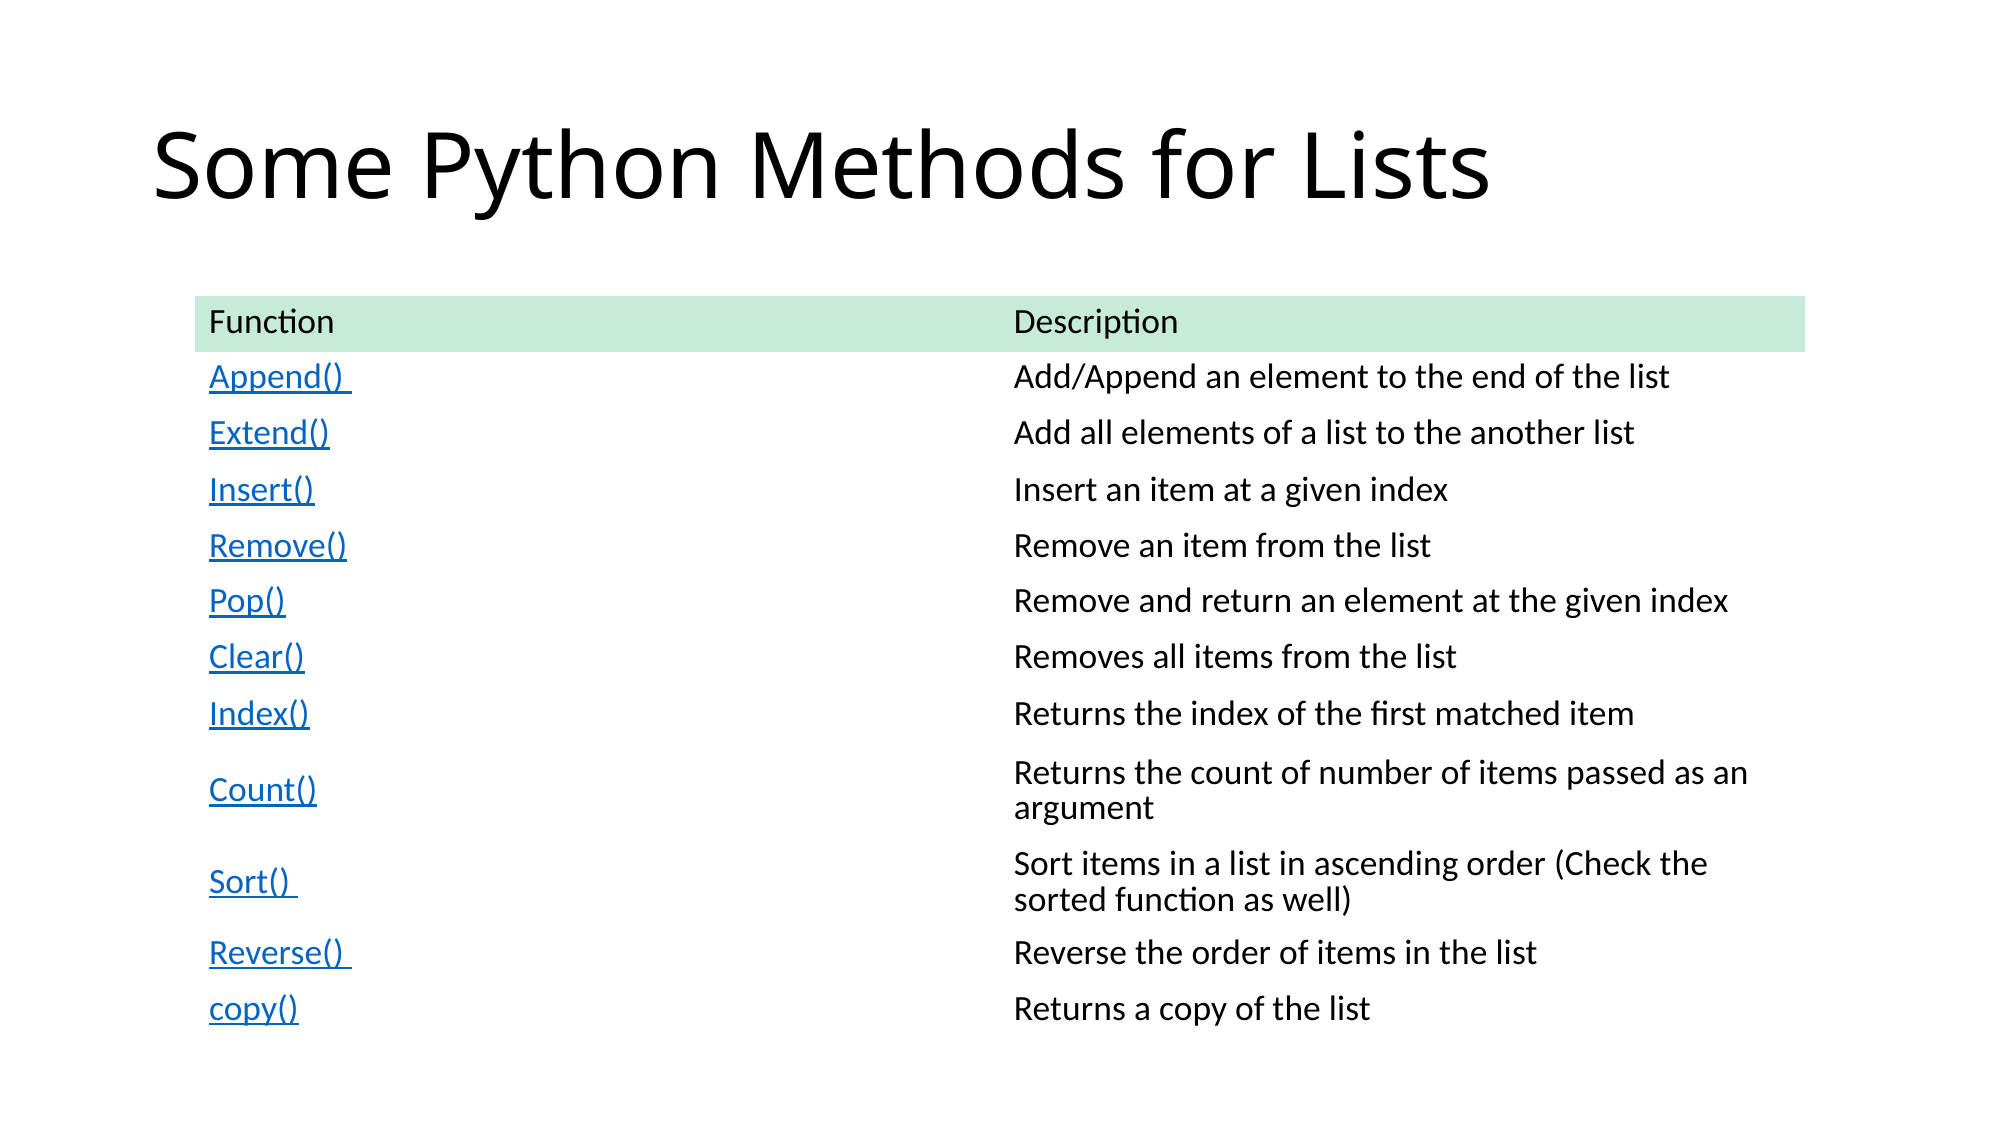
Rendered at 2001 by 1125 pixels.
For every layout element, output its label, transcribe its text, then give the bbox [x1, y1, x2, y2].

table_cell Index() [195, 688, 1000, 744]
table_cell Pop() [195, 576, 1000, 632]
table_header Function [195, 296, 1000, 352]
table_cell Removes all items from the list [1000, 632, 1805, 688]
table_cell Returns the count of number of items passed as an argument [1000, 744, 1805, 842]
table_cell Add all elements of a list to the another list [1000, 408, 1805, 464]
table_header Description [1000, 296, 1805, 352]
table_cell copy() [195, 983, 1000, 1039]
table_cell Count() [195, 744, 1000, 842]
table_cell Remove and return an element at the given index [1000, 576, 1805, 632]
table_cell Insert an item at a given index [1000, 464, 1805, 520]
table_cell Reverse the order of items in the list [1000, 927, 1805, 983]
table_cell Add/Append an element to the end of the list [1000, 352, 1805, 408]
table_cell Append() [195, 352, 1000, 408]
table_cell Insert() [195, 464, 1000, 520]
table_cell Sort() [195, 842, 1000, 927]
table_cell Returns the index of the first matched item [1000, 688, 1805, 744]
table_cell Remove an item from the list [1000, 520, 1805, 576]
table_cell Reverse() [195, 927, 1000, 983]
table_cell Sort items in a list in ascending order (Check the sorted function as well) [1000, 842, 1805, 927]
title Some Python Methods for Lists [137, 59, 1863, 278]
table_cell Remove() [195, 520, 1000, 576]
table_cell Returns a copy of the list [1000, 983, 1805, 1039]
table_cell Clear() [195, 632, 1000, 688]
table_cell Extend() [195, 408, 1000, 464]
